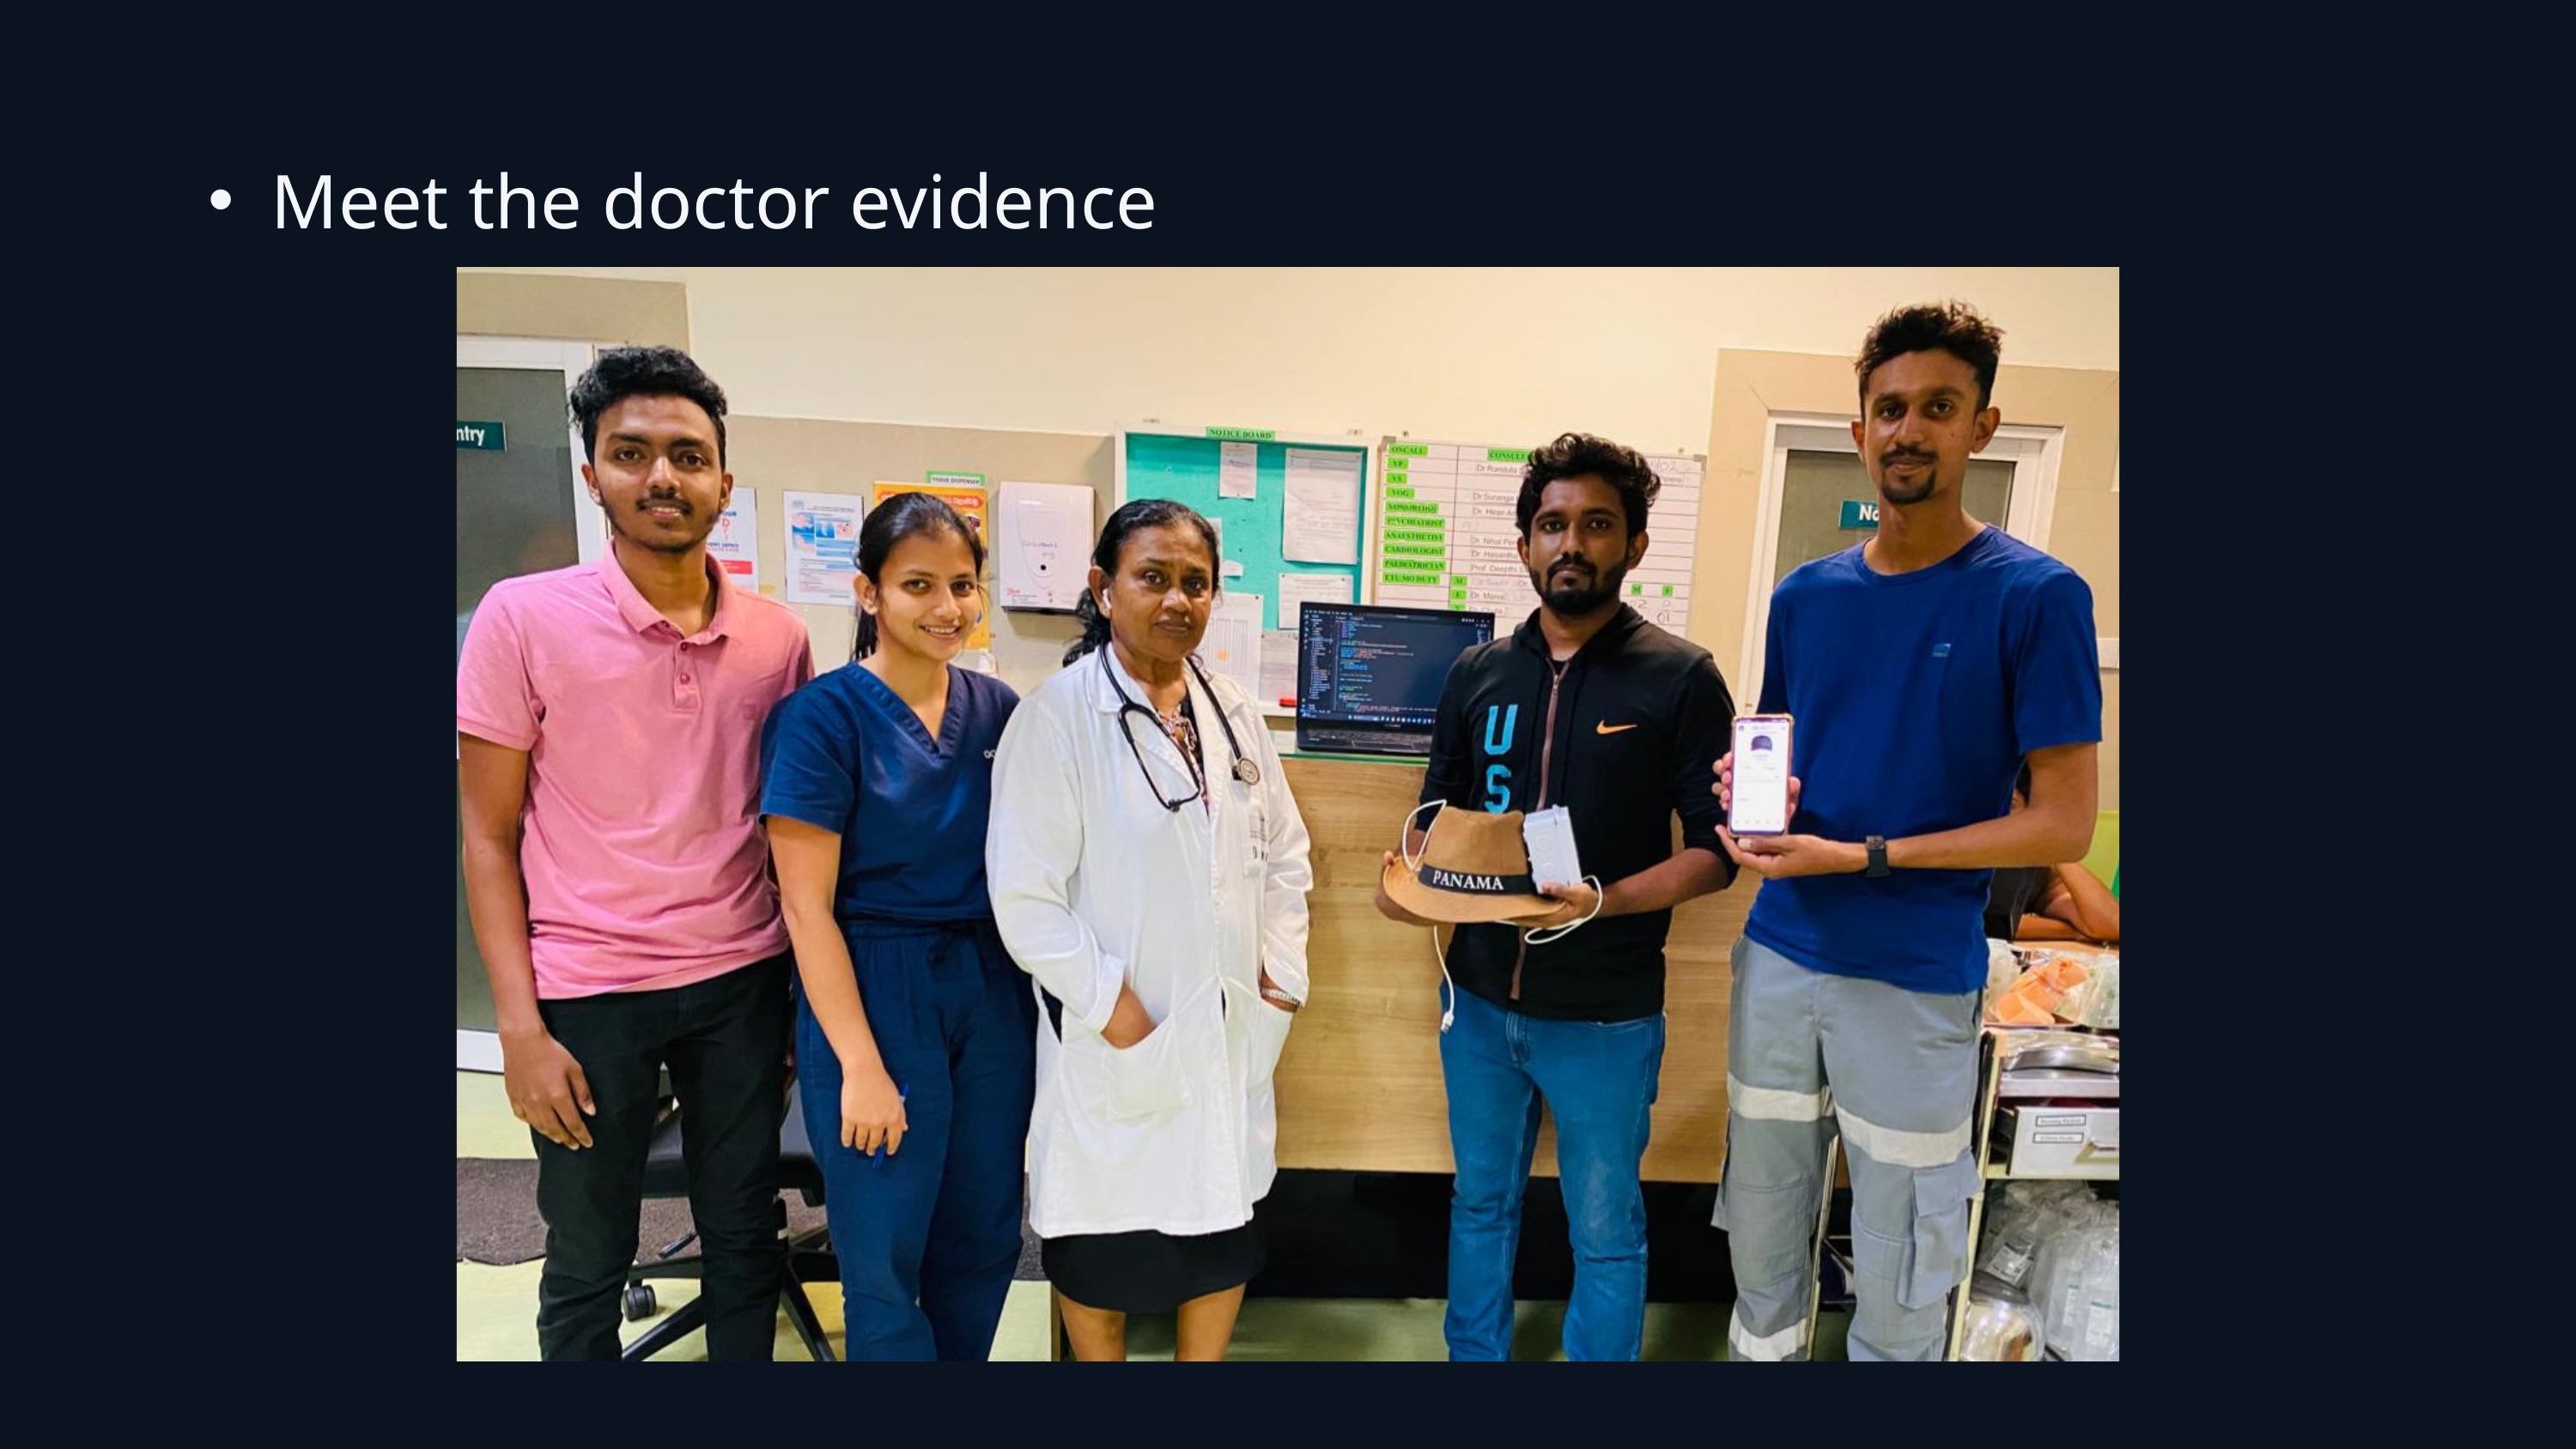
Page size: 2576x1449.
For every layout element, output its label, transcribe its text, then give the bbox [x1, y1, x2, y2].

text_box [456, 267, 2120, 1361]
text_box Meet the doctor evidence [144, 111, 1165, 244]
